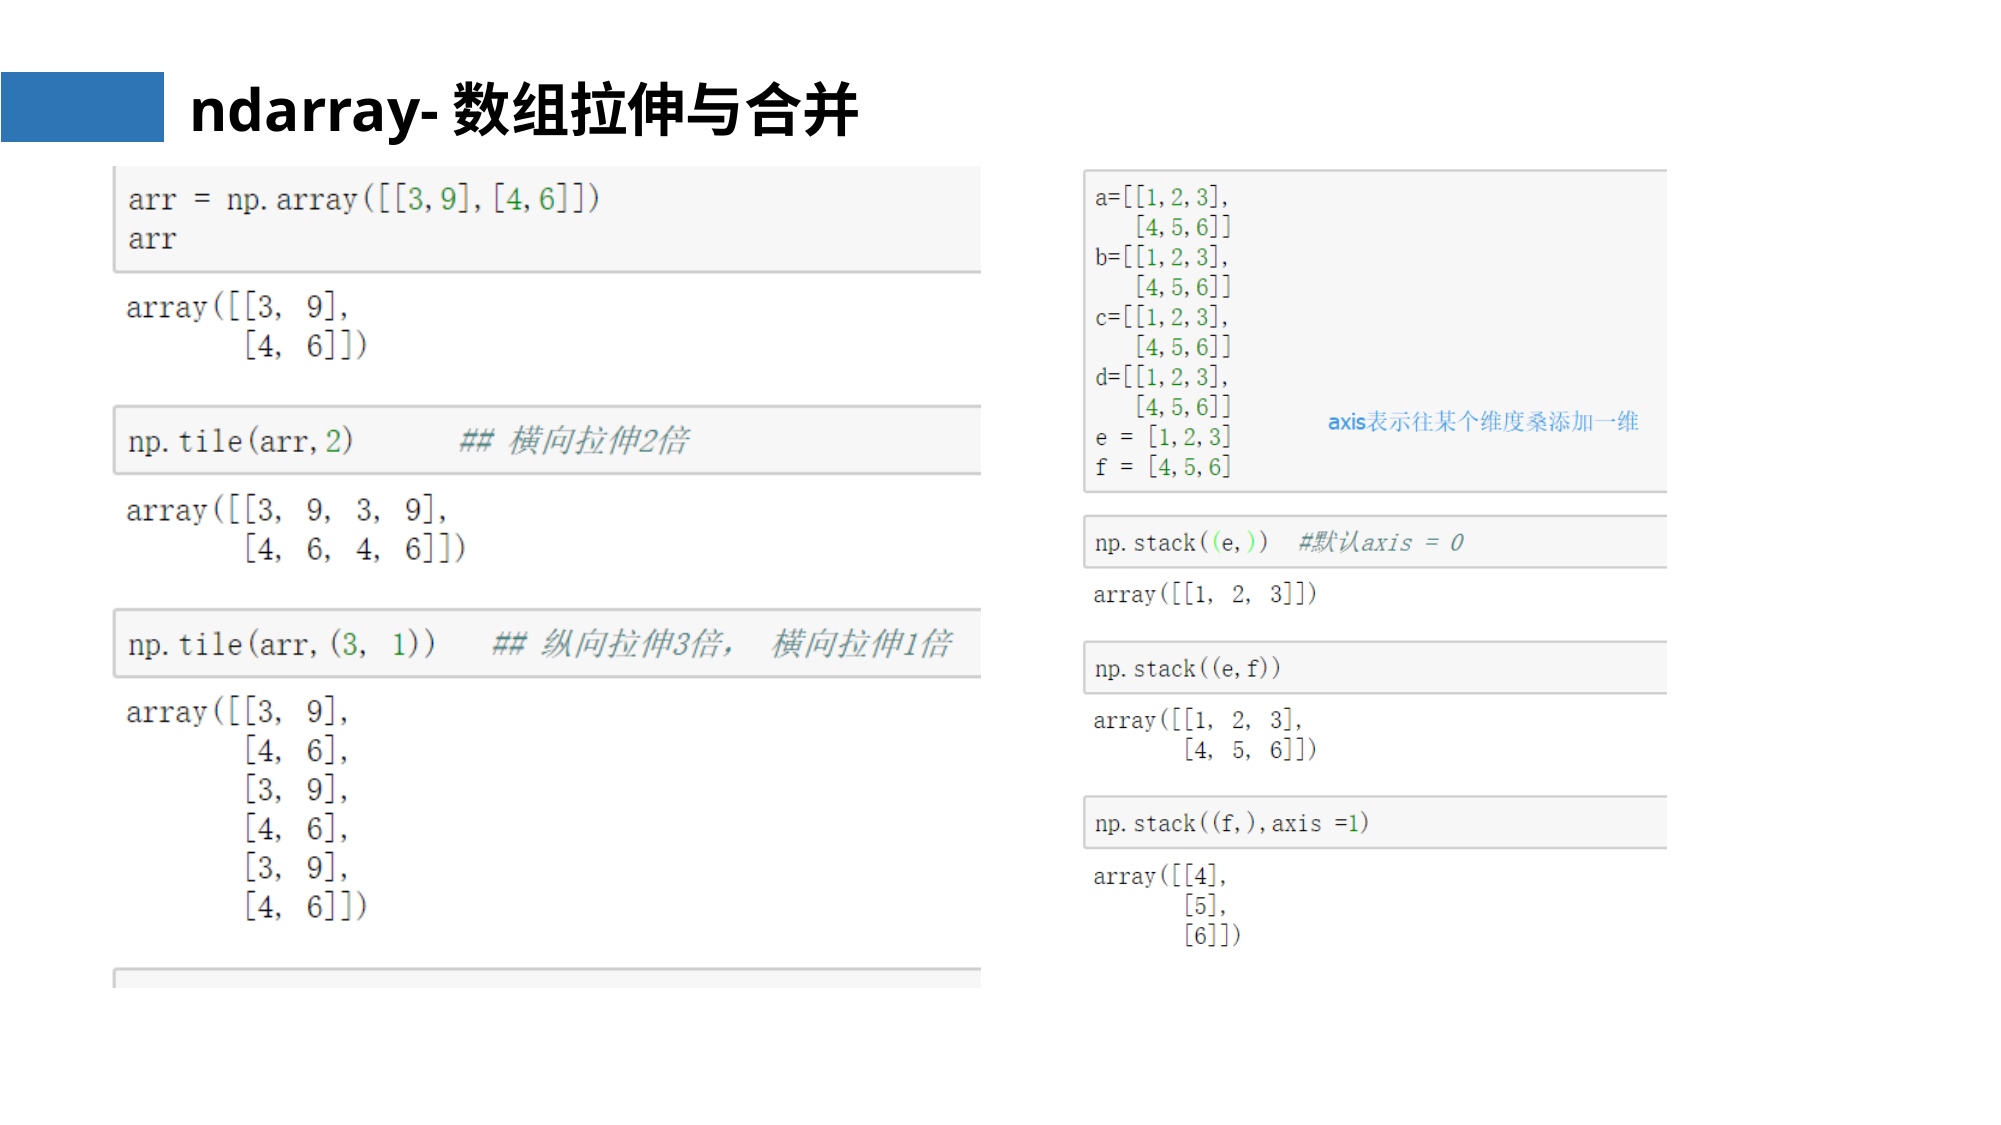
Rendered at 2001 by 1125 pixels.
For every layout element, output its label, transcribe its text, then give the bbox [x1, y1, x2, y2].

picture [102, 166, 981, 989]
title ndarray-数组拉伸与合并 [174, 74, 1525, 198]
picture [1070, 161, 1667, 968]
